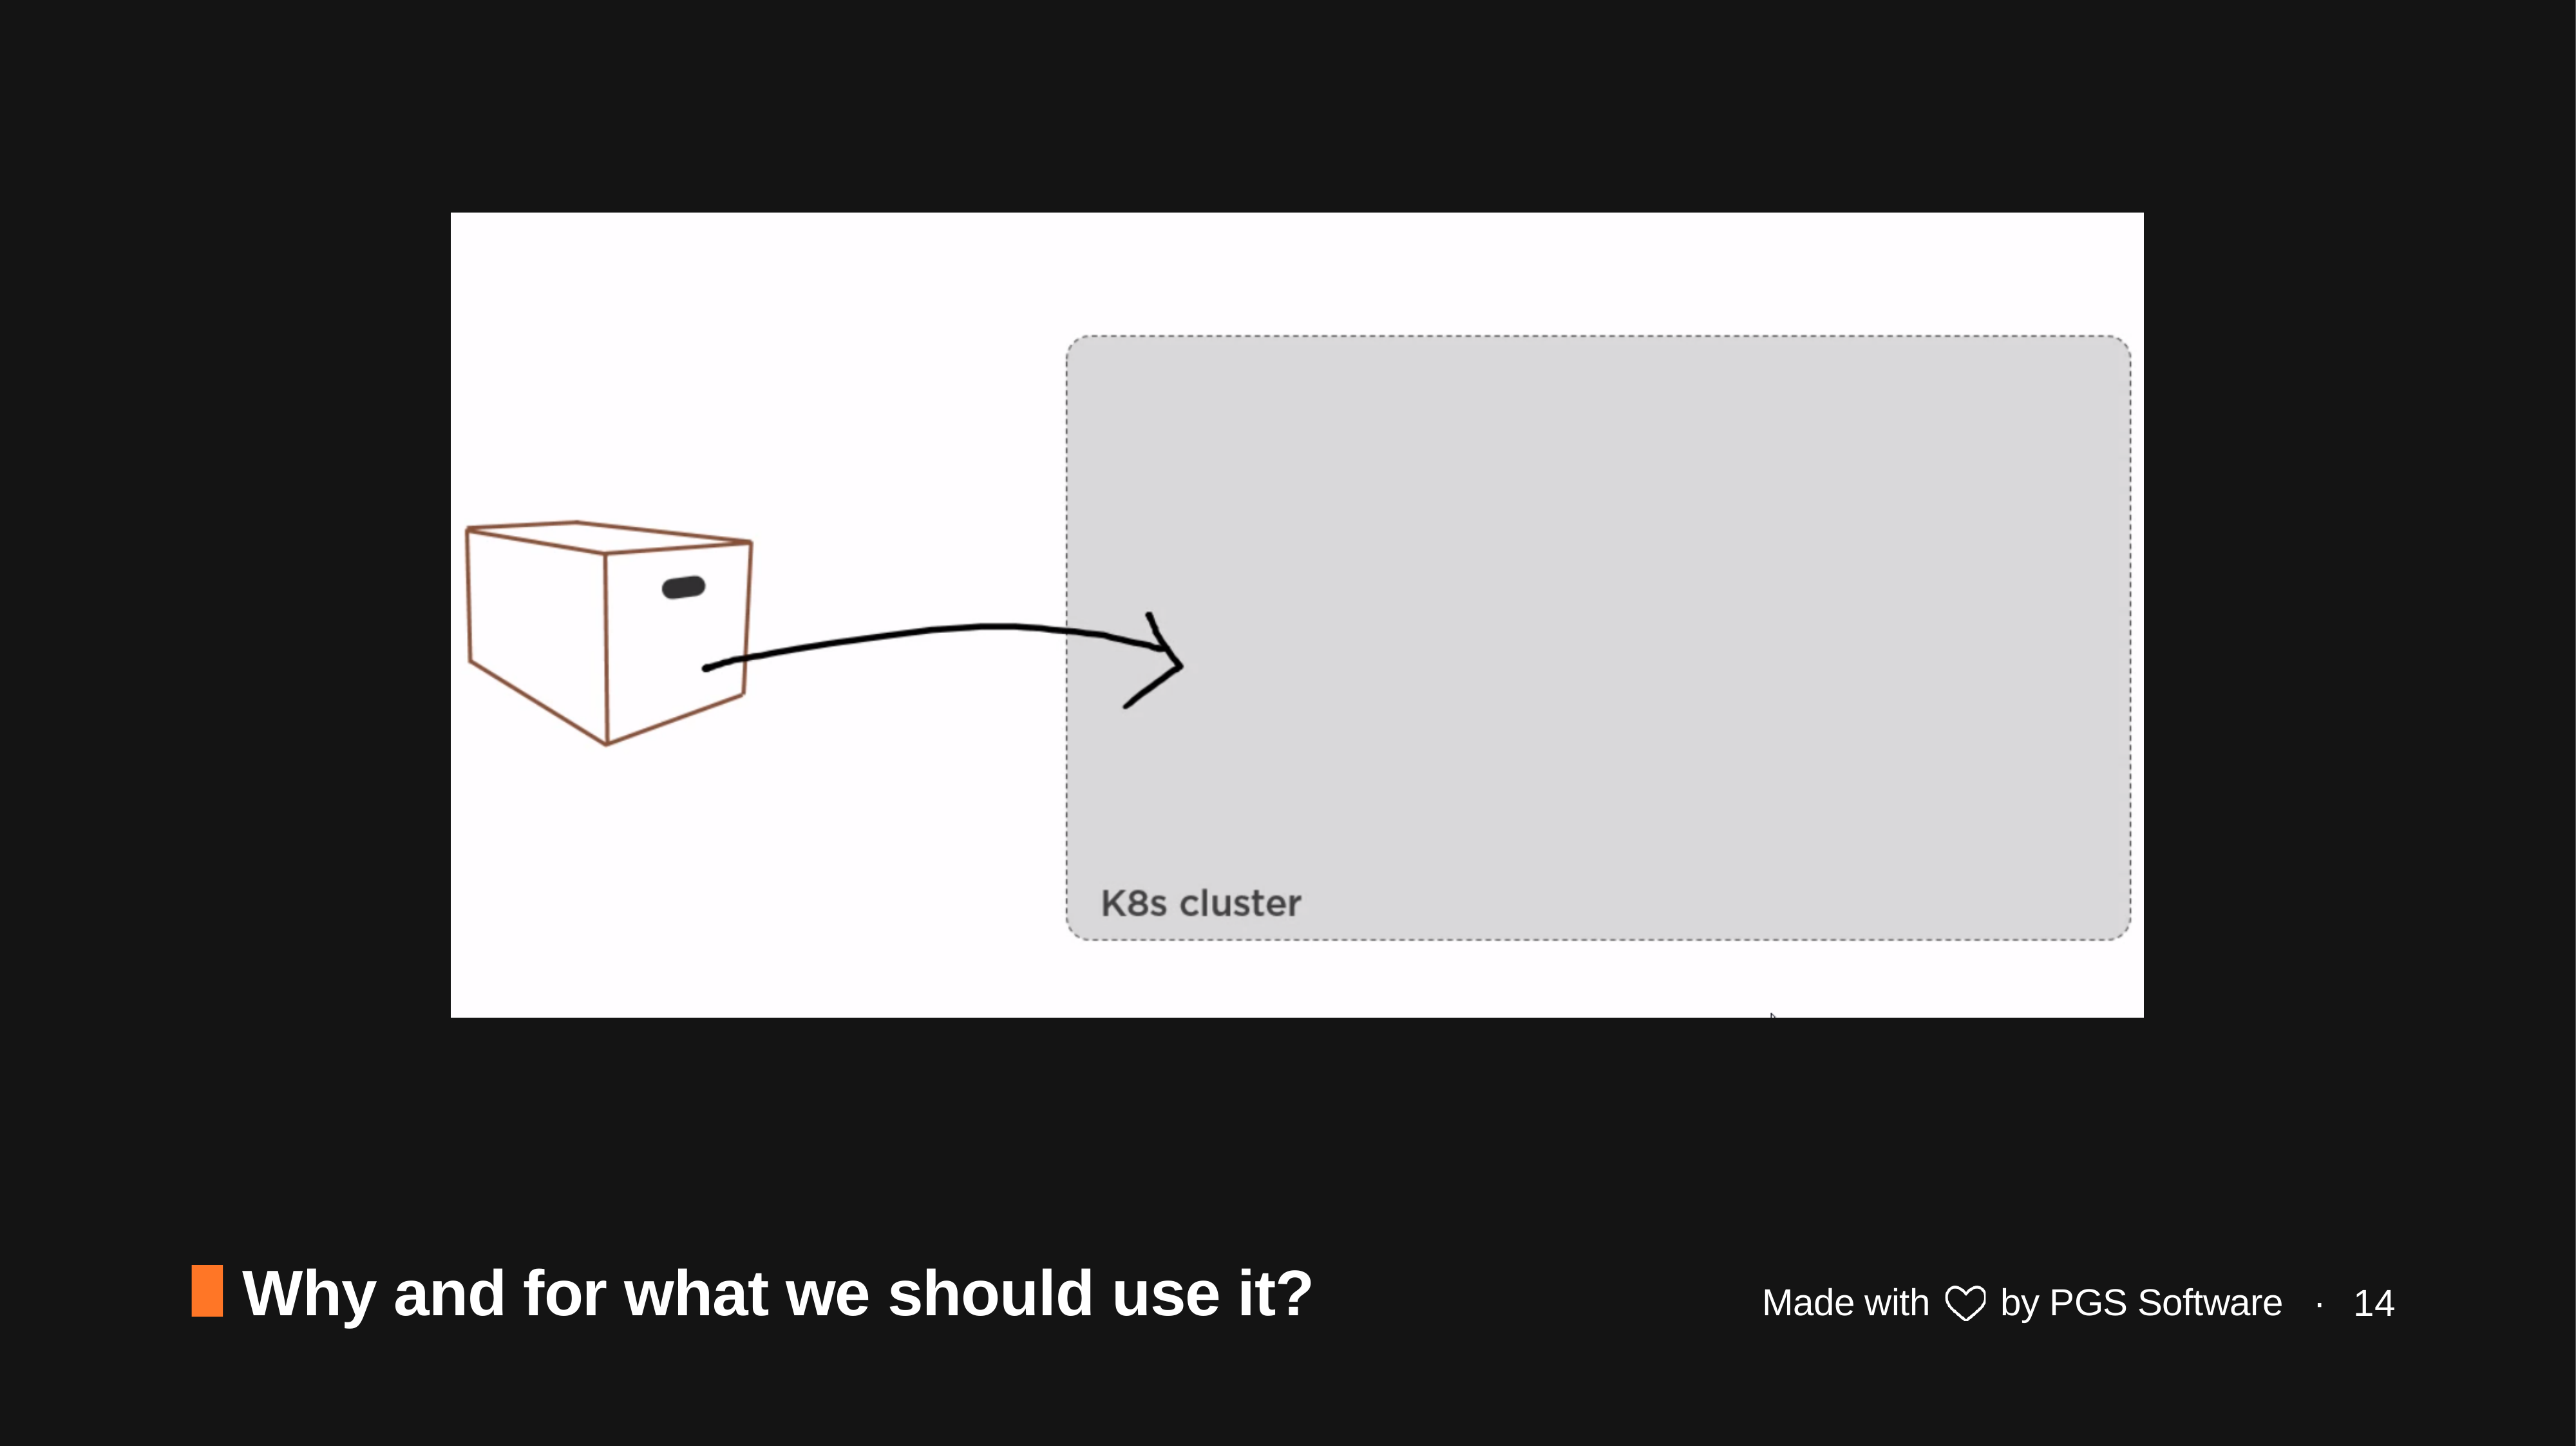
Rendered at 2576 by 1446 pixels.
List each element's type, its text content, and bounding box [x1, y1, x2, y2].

picture [451, 213, 2144, 1018]
list Why and for what we should use it? [233, 1246, 1494, 1334]
slide_number 14 [2344, 1274, 2427, 1329]
